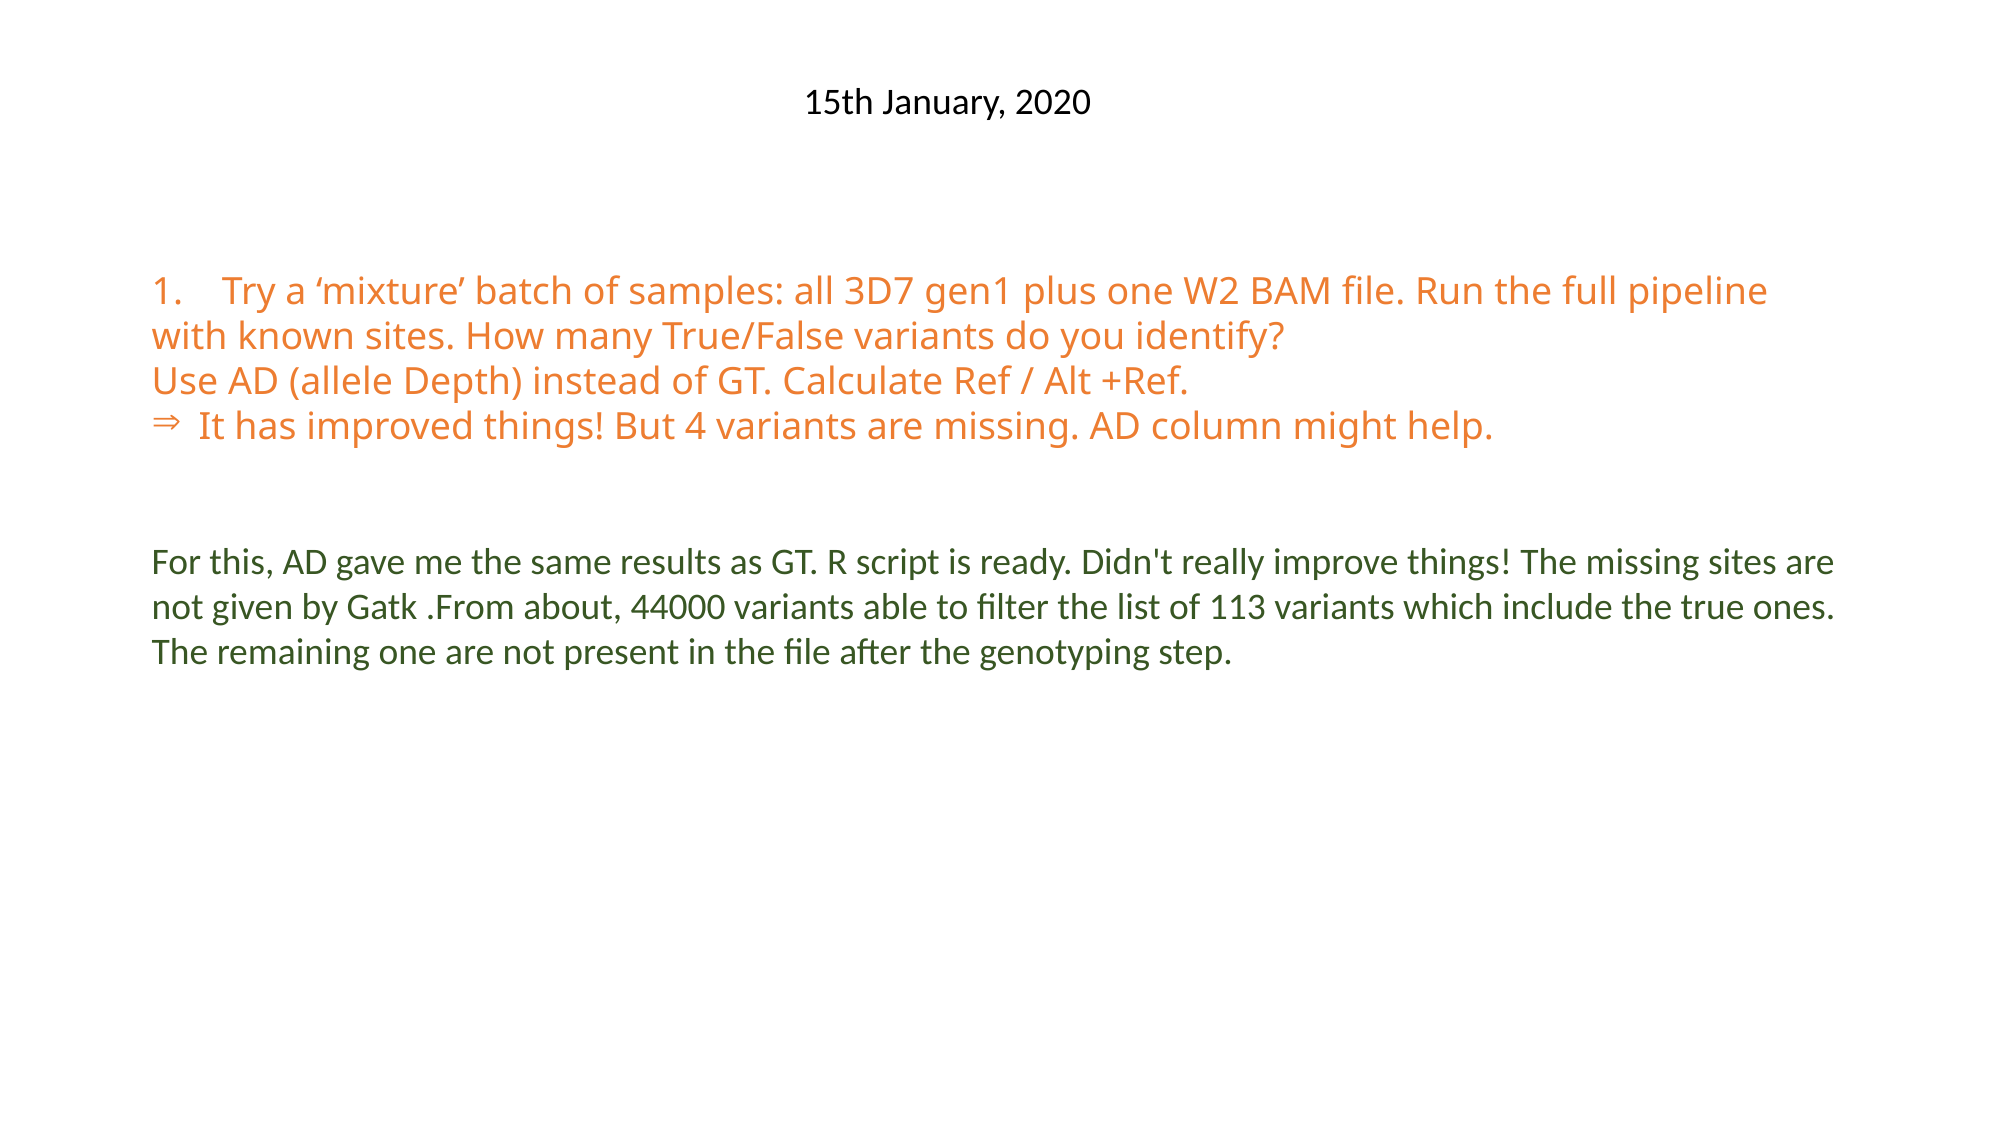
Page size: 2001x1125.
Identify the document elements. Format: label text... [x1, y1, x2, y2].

text_box 15th January, 2020 [788, 70, 1384, 130]
text_box 1. Try a ‘mixture’ batch of samples: all 3D7 gen1 plus one W2 BAM file. Run the full pipeline with known sites. How many True/False variants do you identify? Use AD (allele Depth) instead of GT. Calculate Ref / Alt +Ref. It has improved things! But 4 variants are missing. AD column might help. For this, AD gave me the same results as GT. R script is ready. Didn't really improve things! The missing sites are not given by Gatk .From about, 44000 variants able to filter the list of 113 variants which include the true ones. The remaining one are not present in the file after the genotyping step. [136, 259, 1863, 770]
